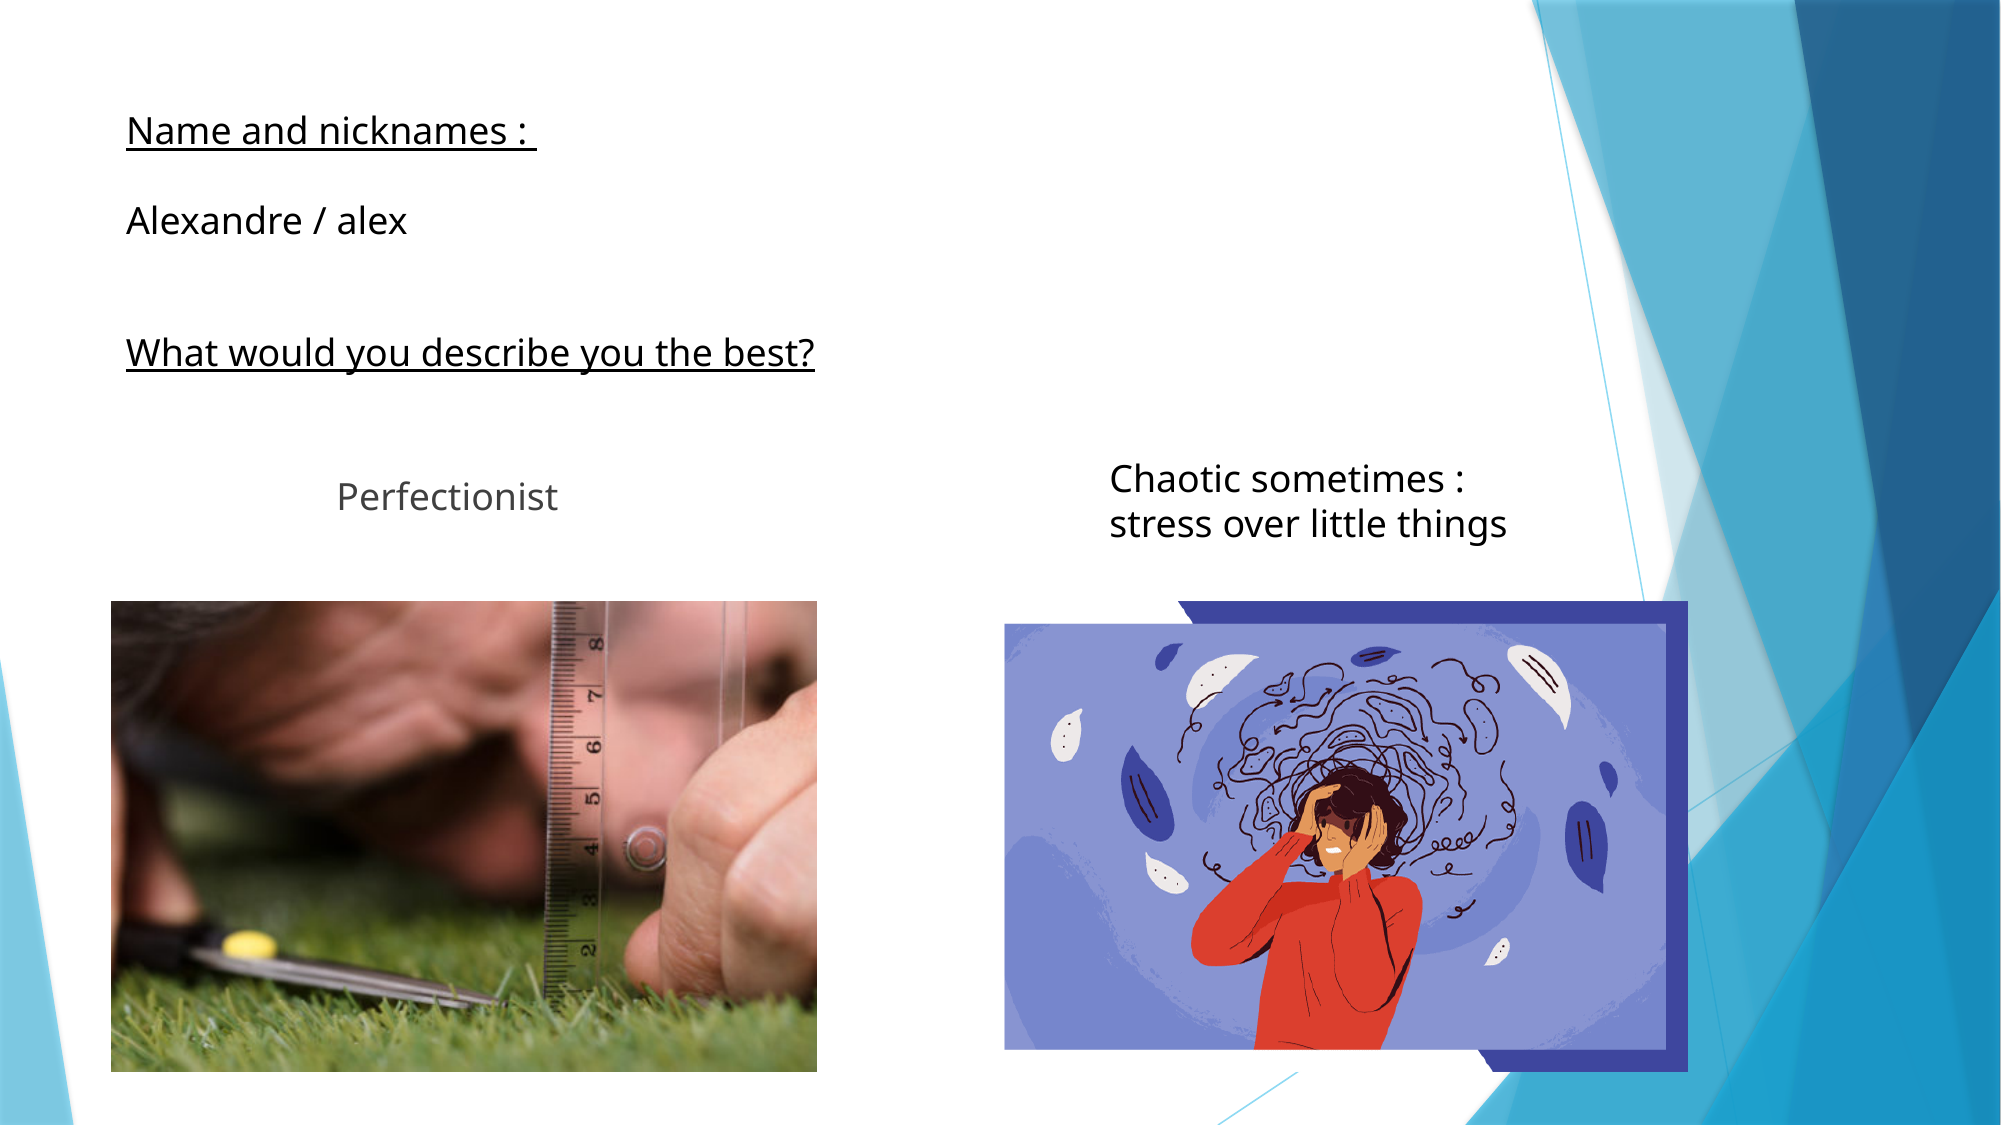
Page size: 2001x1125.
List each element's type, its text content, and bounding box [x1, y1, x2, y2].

picture [110, 600, 817, 1072]
list Perfectionist [321, 465, 606, 537]
picture [981, 600, 1689, 1072]
text_box Chaotic sometimes : stress over little things [1094, 447, 1576, 553]
text_box What would you describe you the best? [111, 321, 1069, 382]
title Name and nicknames : Alexandre / alex [111, 99, 1522, 317]
